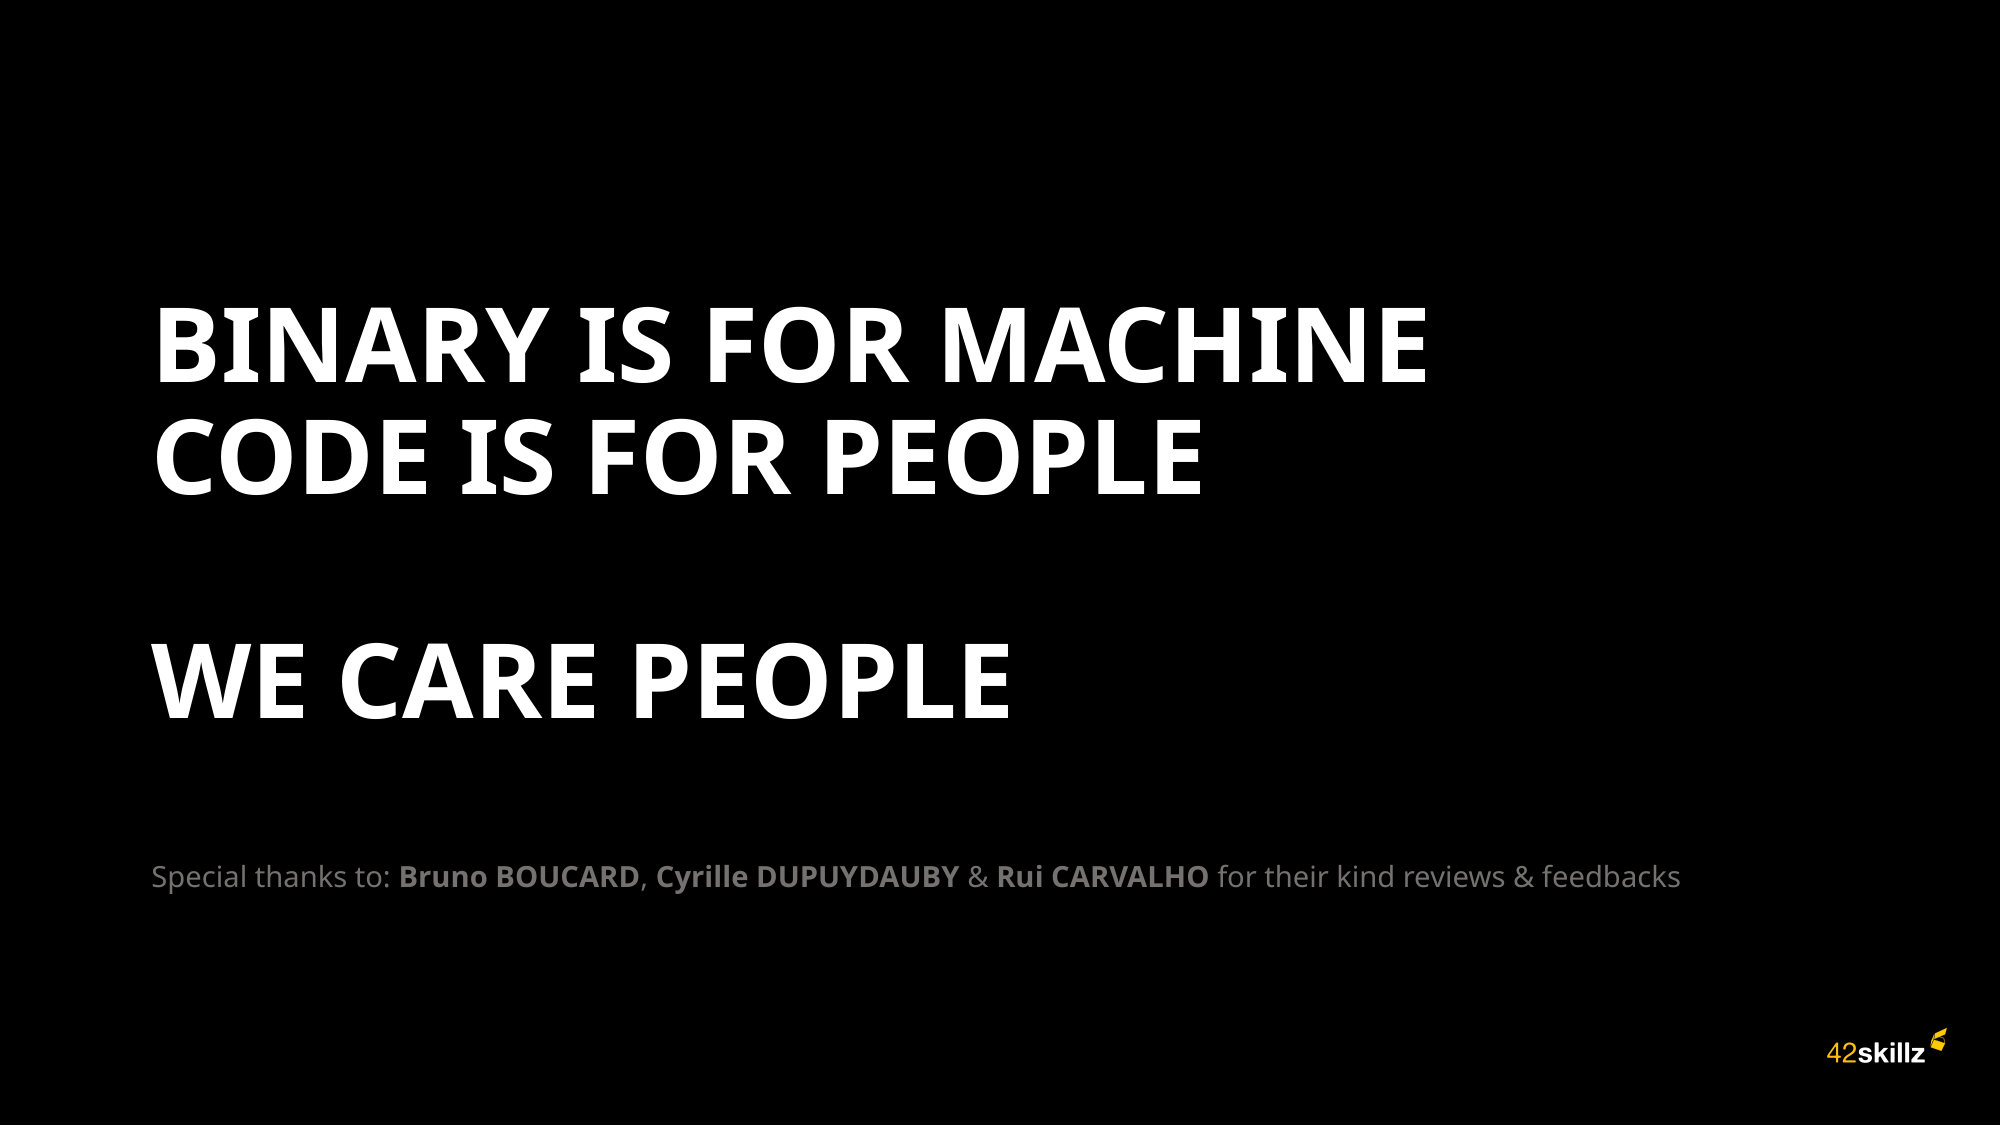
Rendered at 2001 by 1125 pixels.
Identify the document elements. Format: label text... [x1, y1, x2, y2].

list Special thanks to: Bruno BOUCARD, Cyrille DUPUYDAUBY & Rui CARVALHO for their kind reviews & feedbacks [136, 855, 1862, 999]
picture [1813, 1021, 1958, 1080]
title Binary is for machine Code is for people We care people [136, 280, 1862, 749]
